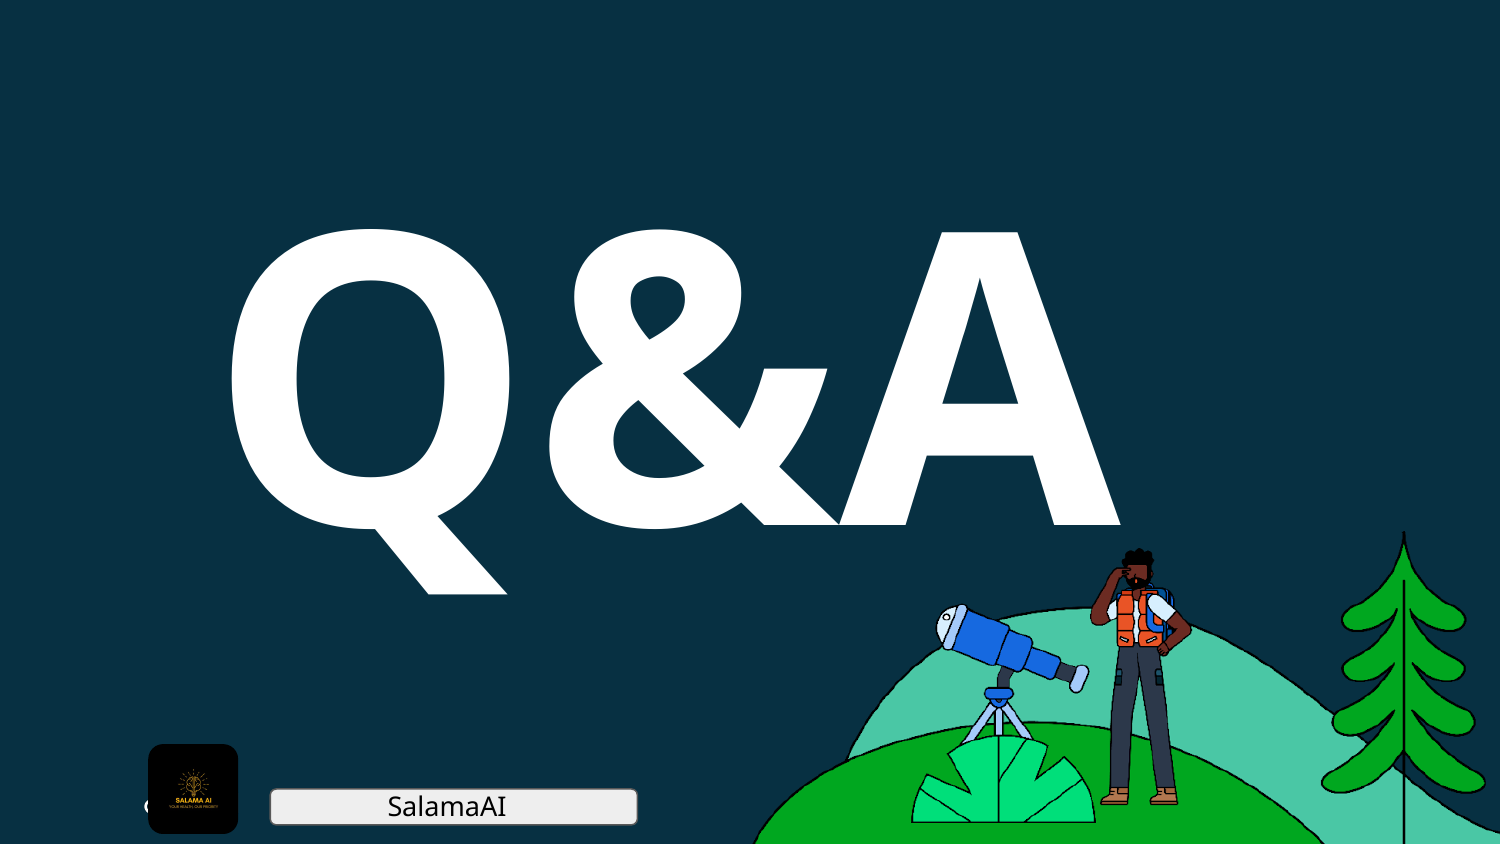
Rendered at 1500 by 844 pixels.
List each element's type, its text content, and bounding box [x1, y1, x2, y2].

text_box [270, 788, 372, 825]
picture [0, 2, 1500, 844]
text_box SalamaAI [372, 774, 686, 840]
title Q&A [193, 102, 1277, 742]
